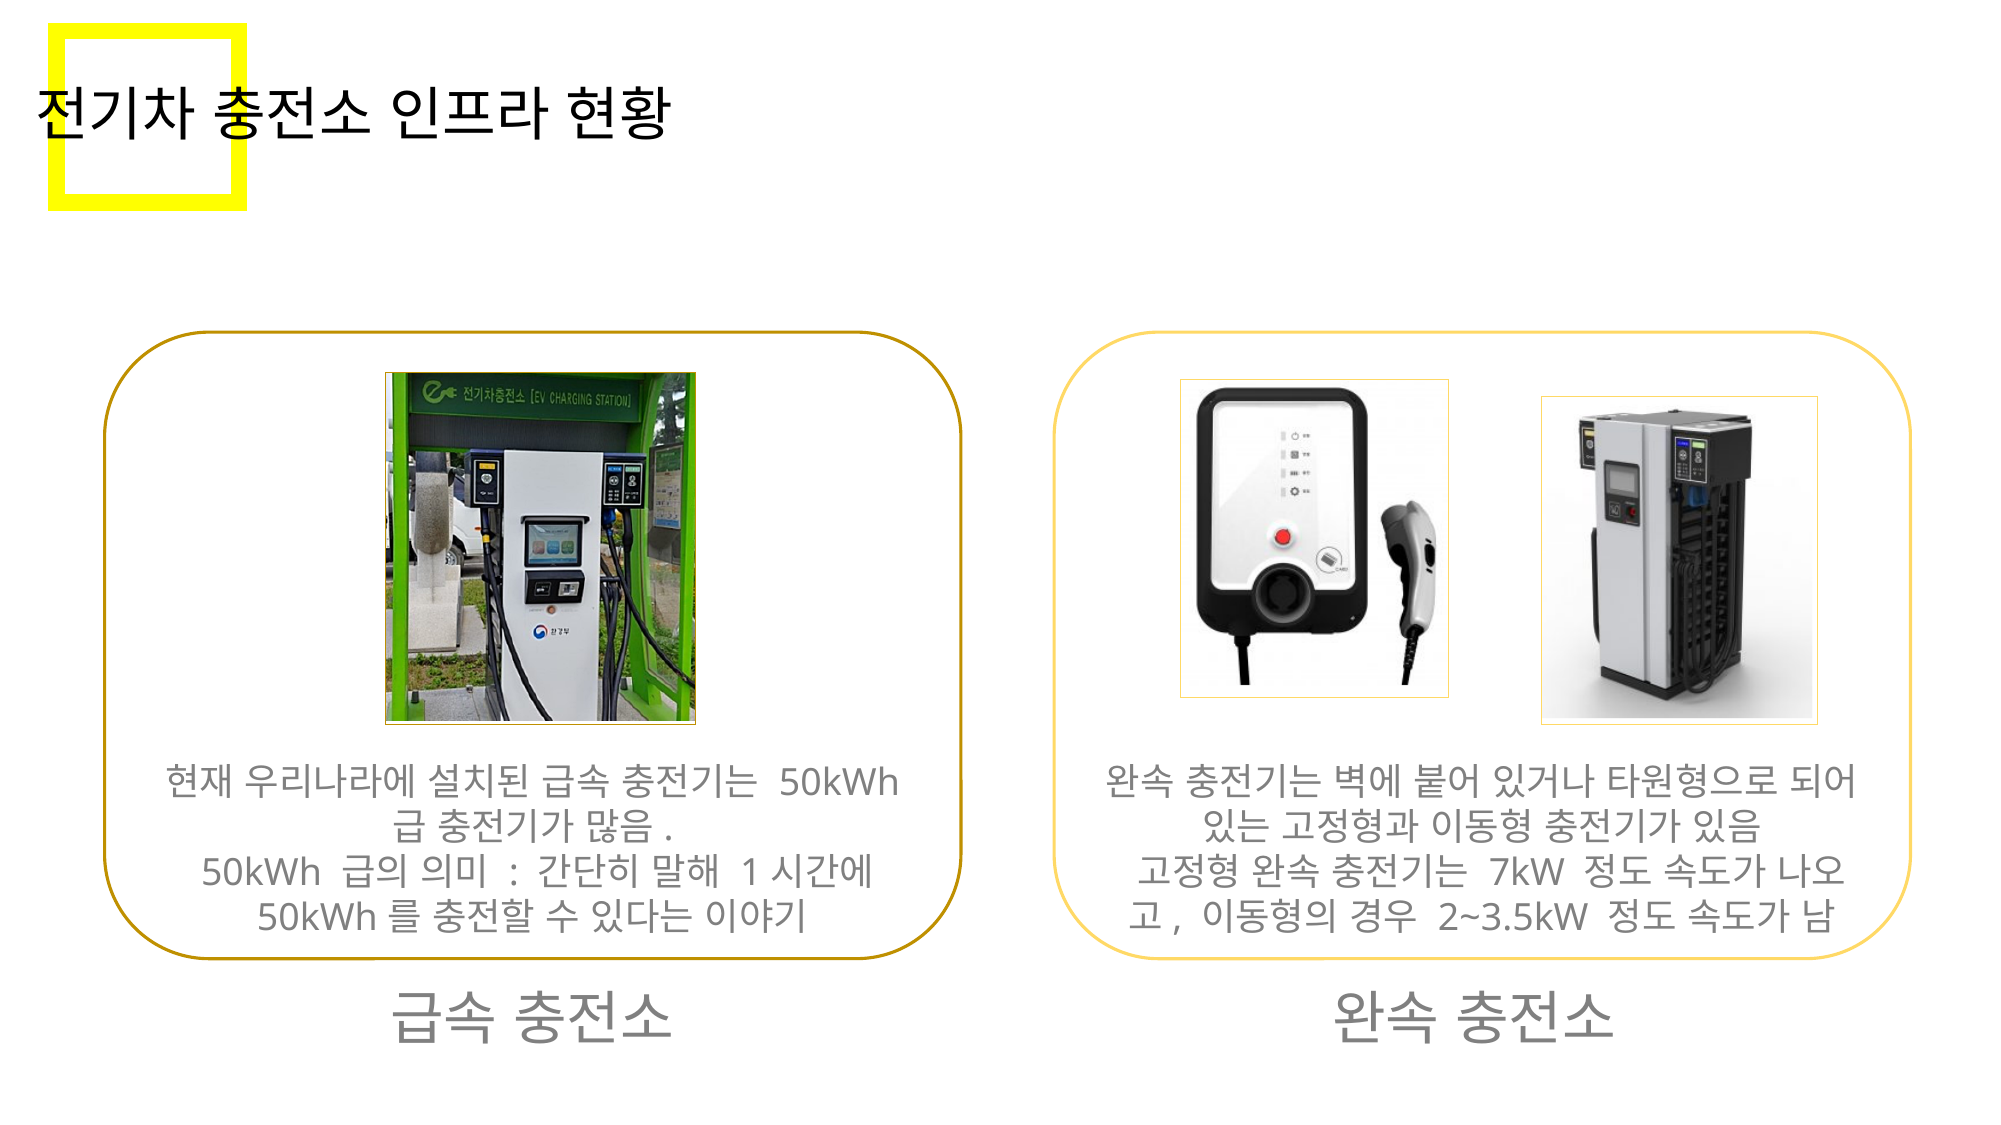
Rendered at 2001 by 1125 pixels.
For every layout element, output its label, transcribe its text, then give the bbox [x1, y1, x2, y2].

text_box [56, 30, 240, 69]
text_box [104, 332, 961, 1060]
text_box [56, 155, 240, 204]
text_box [1054, 332, 1911, 1060]
text_box 전기차 충전소 인프라 현황 [20, 69, 688, 155]
